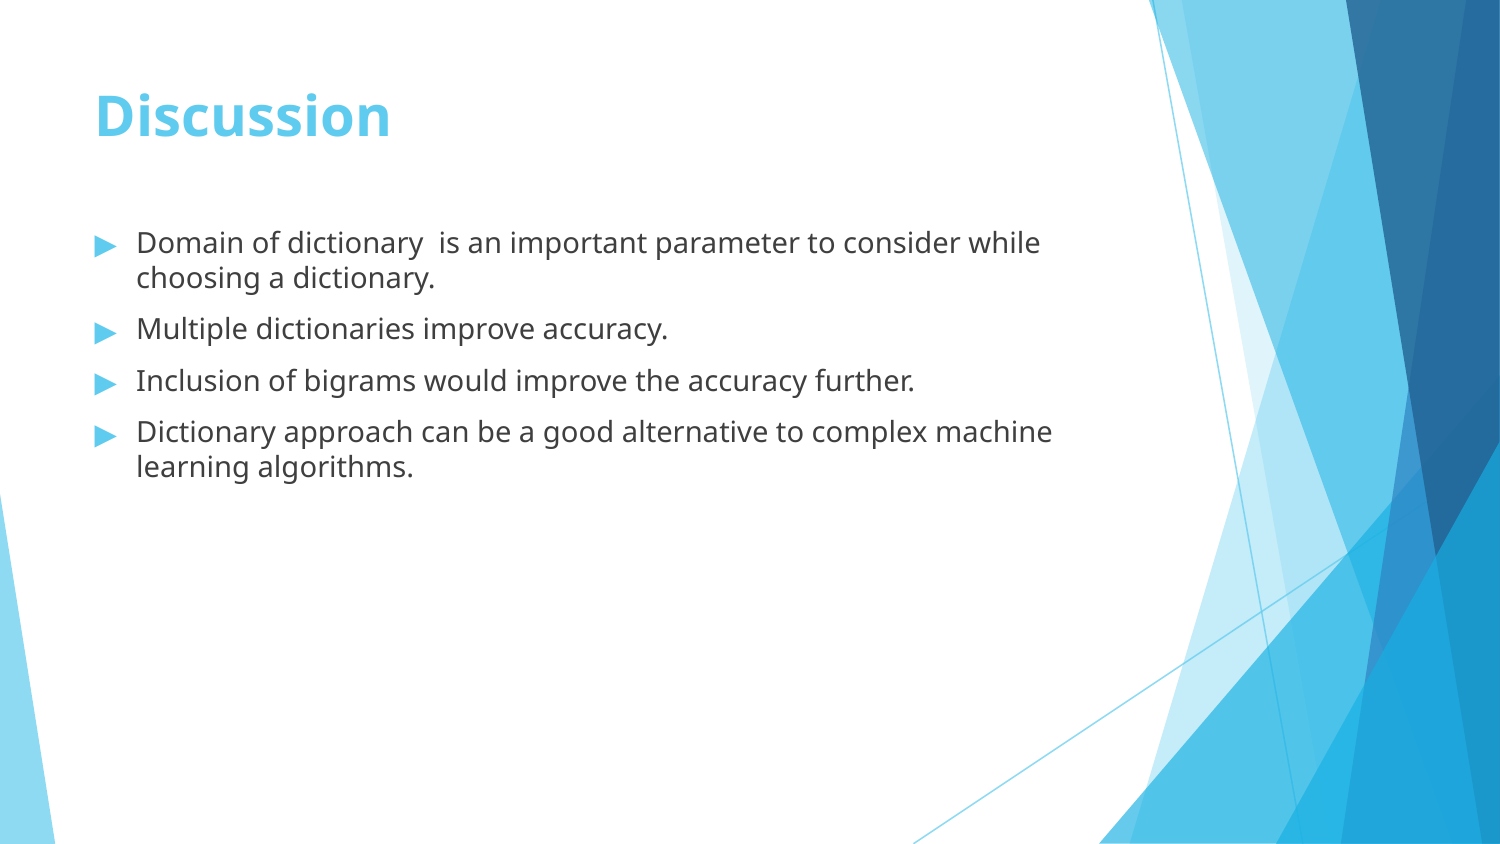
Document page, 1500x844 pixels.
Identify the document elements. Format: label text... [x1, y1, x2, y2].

title Discussion [83, 75, 1141, 218]
list Domain of dictionary is an important parameter to consider while choosing a dictionary. Multiple dictionaries improve accuracy. Inclusion of bigrams would improve the accuracy further. Dictionary approach can be a good alternative to complex machine learning algorithms. [83, 218, 1141, 696]
